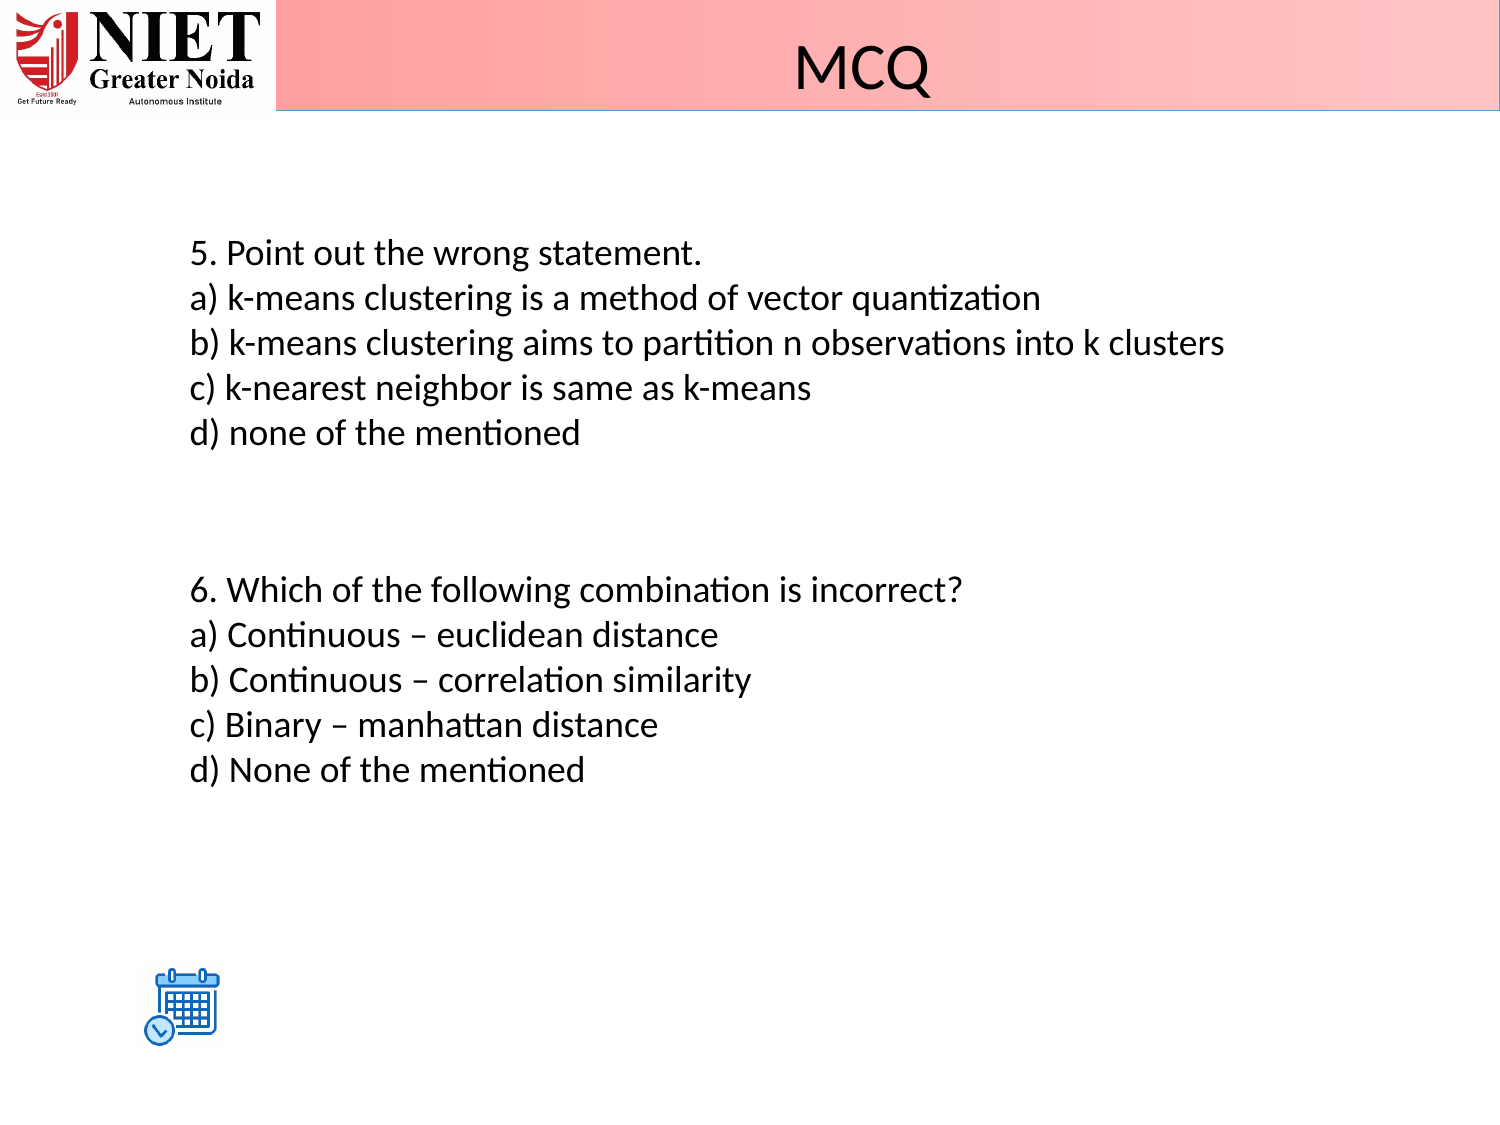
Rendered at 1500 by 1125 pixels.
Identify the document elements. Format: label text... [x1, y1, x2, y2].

text_box MCQ [383, 10, 1342, 115]
picture [137, 962, 226, 1051]
text_box 6. Which of the following combination is incorrect? a) Continuous – euclidean distance b) Continuous – correlation similarity c) Binary – manhattan distance d) None of the mentioned [174, 557, 1438, 797]
text_box 5. Point out the wrong statement. a) k-means clustering is a method of vector quantization b) k-means clustering aims to partition n observations into k clusters c) k-nearest neighbor is same as k-means d) none of the mentioned [174, 220, 1269, 460]
picture [0, 0, 276, 118]
